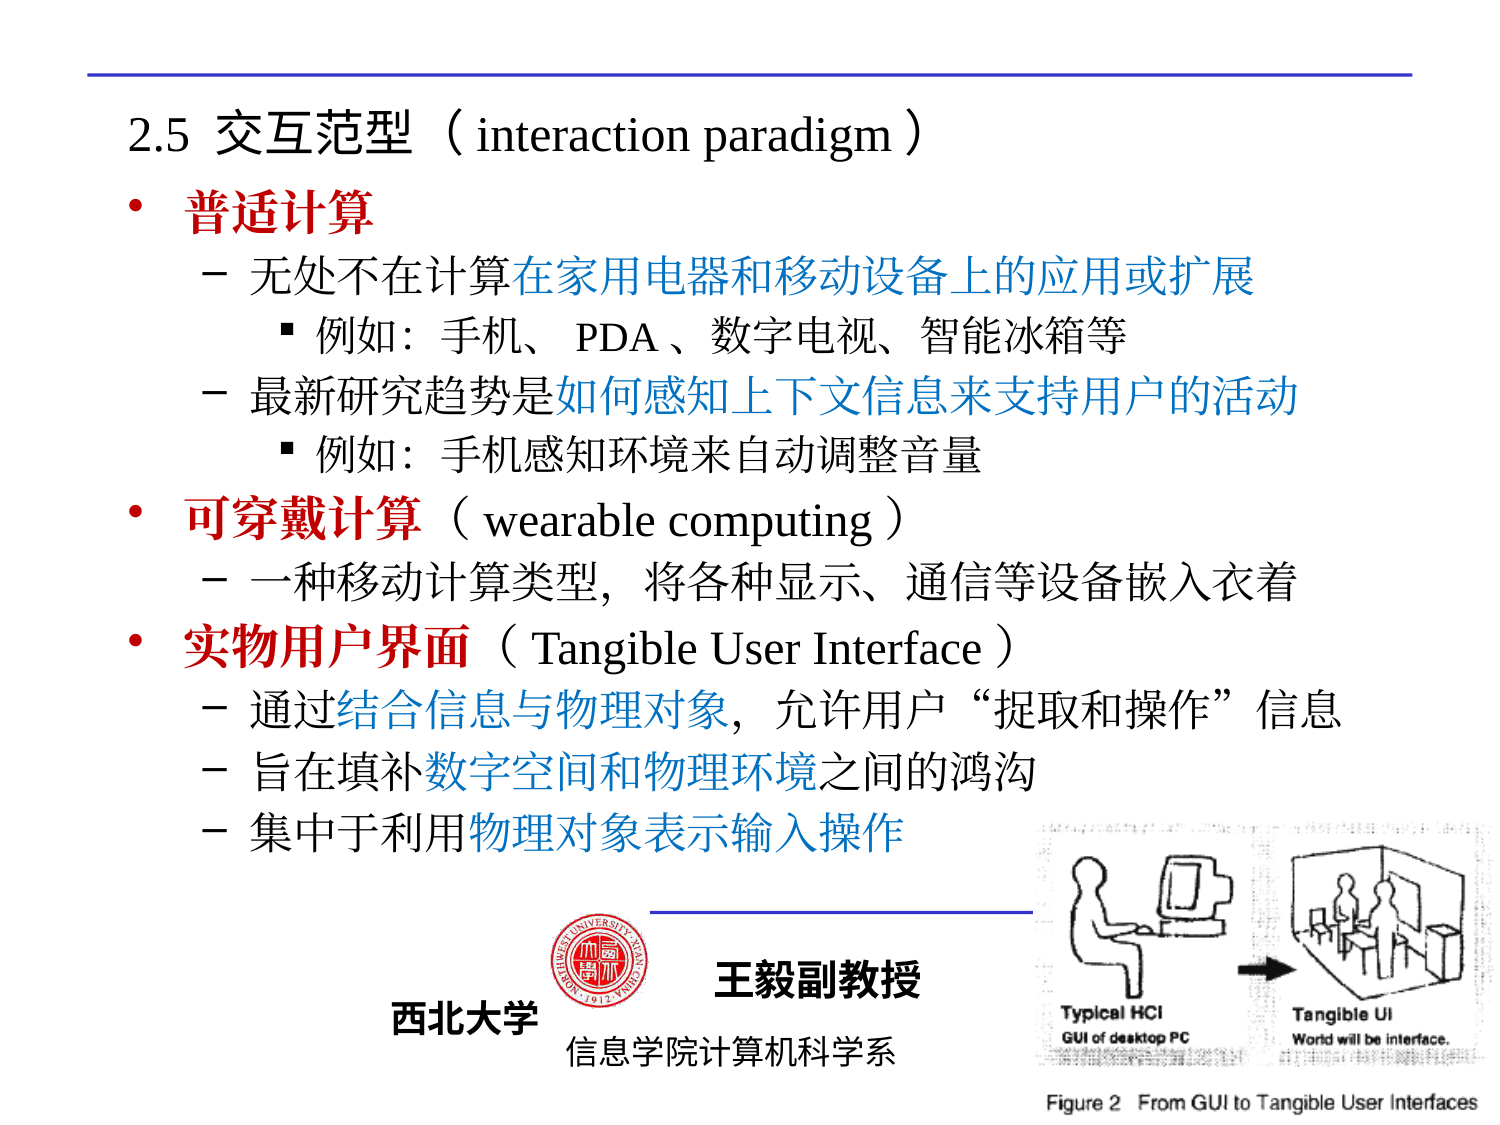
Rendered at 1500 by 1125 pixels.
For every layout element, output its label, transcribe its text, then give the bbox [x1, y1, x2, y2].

title 2.5 交互范型（interaction paradigm） [112, 87, 1388, 174]
list 普适计算 无处不在计算在家用电器和移动设备上的应用或扩展 例如：手机、PDA、数字电视、智能冰箱等 最新研究趋势是如何感知上下文信息来支持用户的活动 例如：手机感知环境来自动调整音量 可穿戴计算（wearable computing） 一种移动计算类型，将各种显示、通信等设备嵌入衣着 实物用户界面（Tangible User Interface） 通过结合信息与物理对象，允许用户“捉取和操作”信息 旨在填补数字空间和物理环境之间的鸿沟 集中于利用物理对象表示输入操作 [112, 174, 1388, 900]
picture [1033, 816, 1500, 1125]
